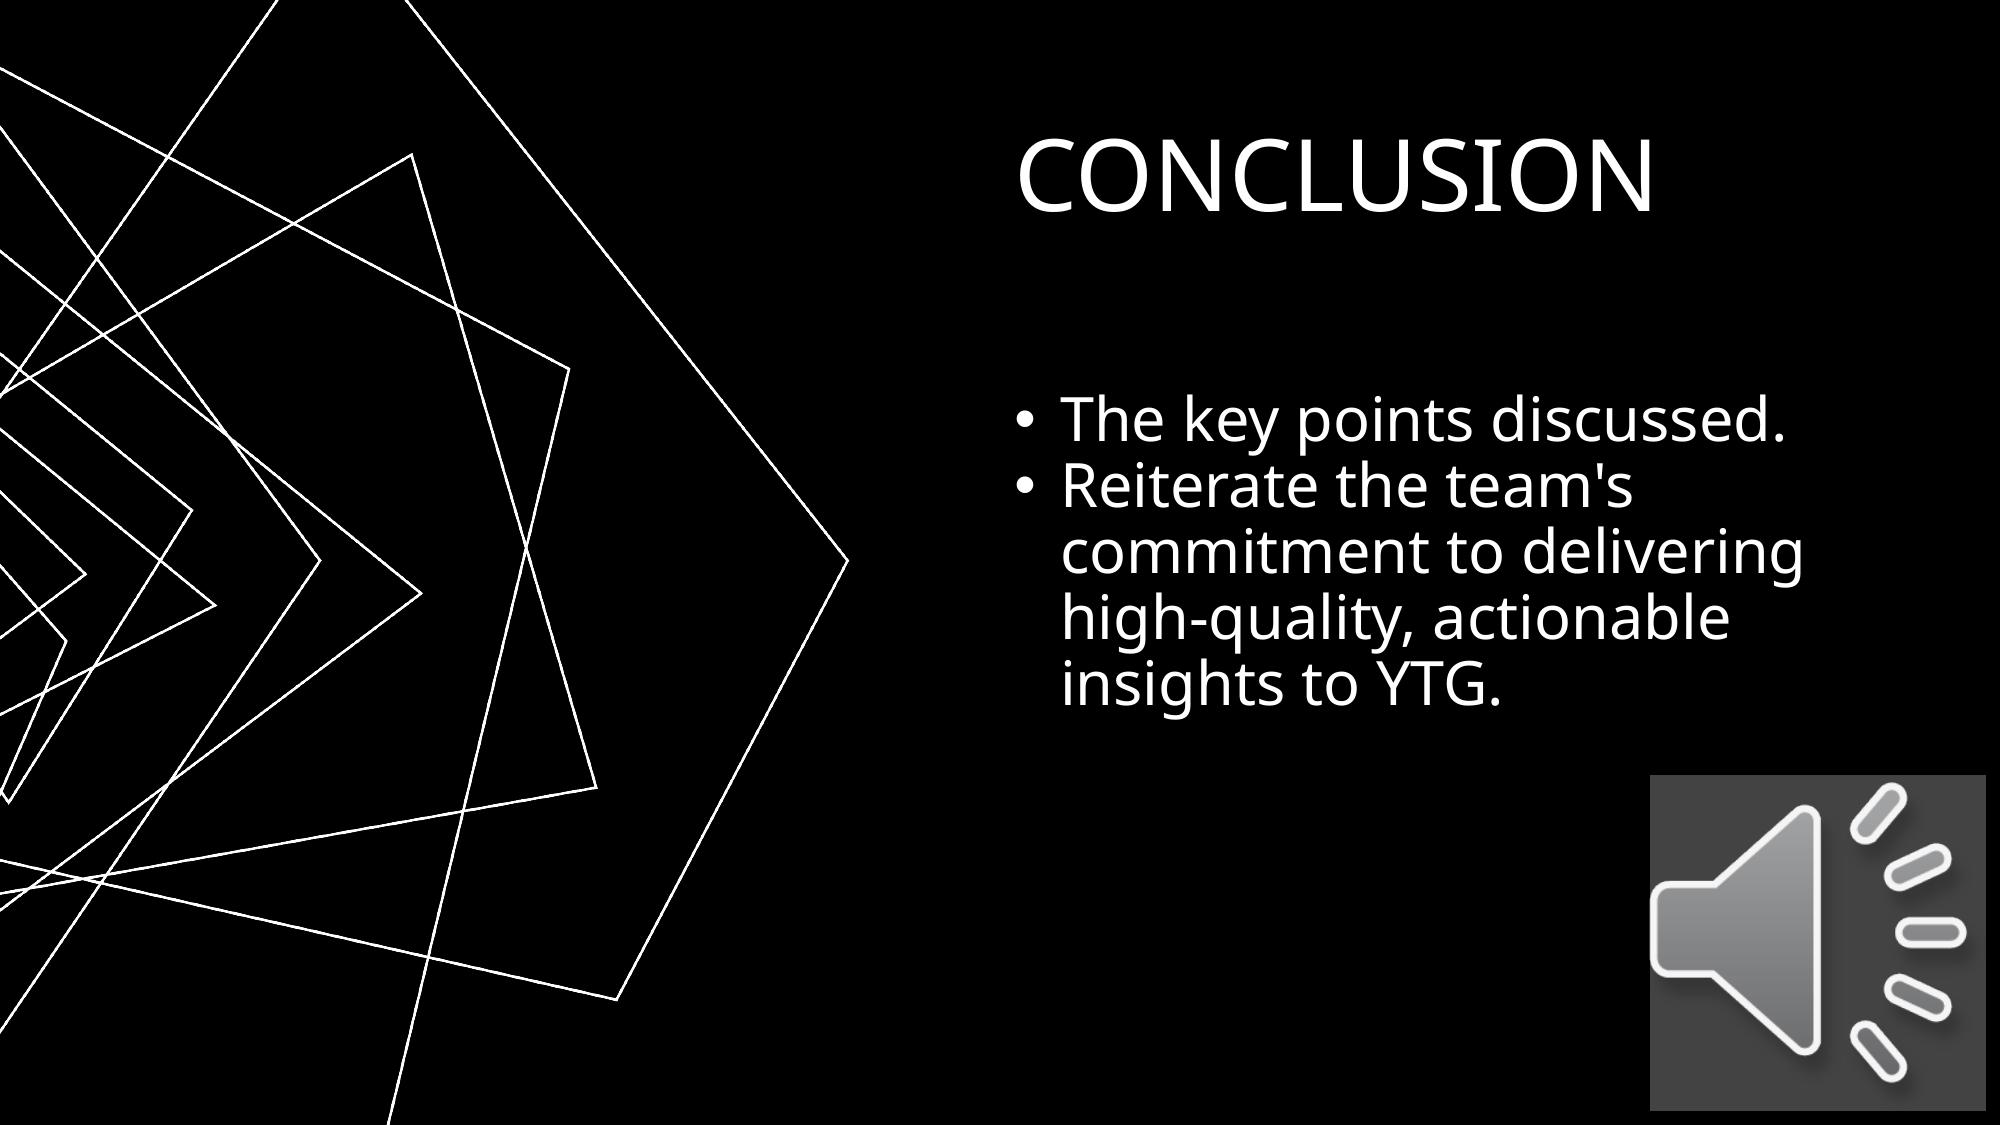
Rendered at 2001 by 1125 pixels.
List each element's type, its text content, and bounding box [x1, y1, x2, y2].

list The key points discussed. Reiterate the team's commitment to delivering high-quality, actionable insights to YTG. [999, 381, 1829, 795]
title Conclusion [999, 61, 1732, 241]
picture [1648, 773, 1987, 1112]
picture [0, 0, 850, 1125]
